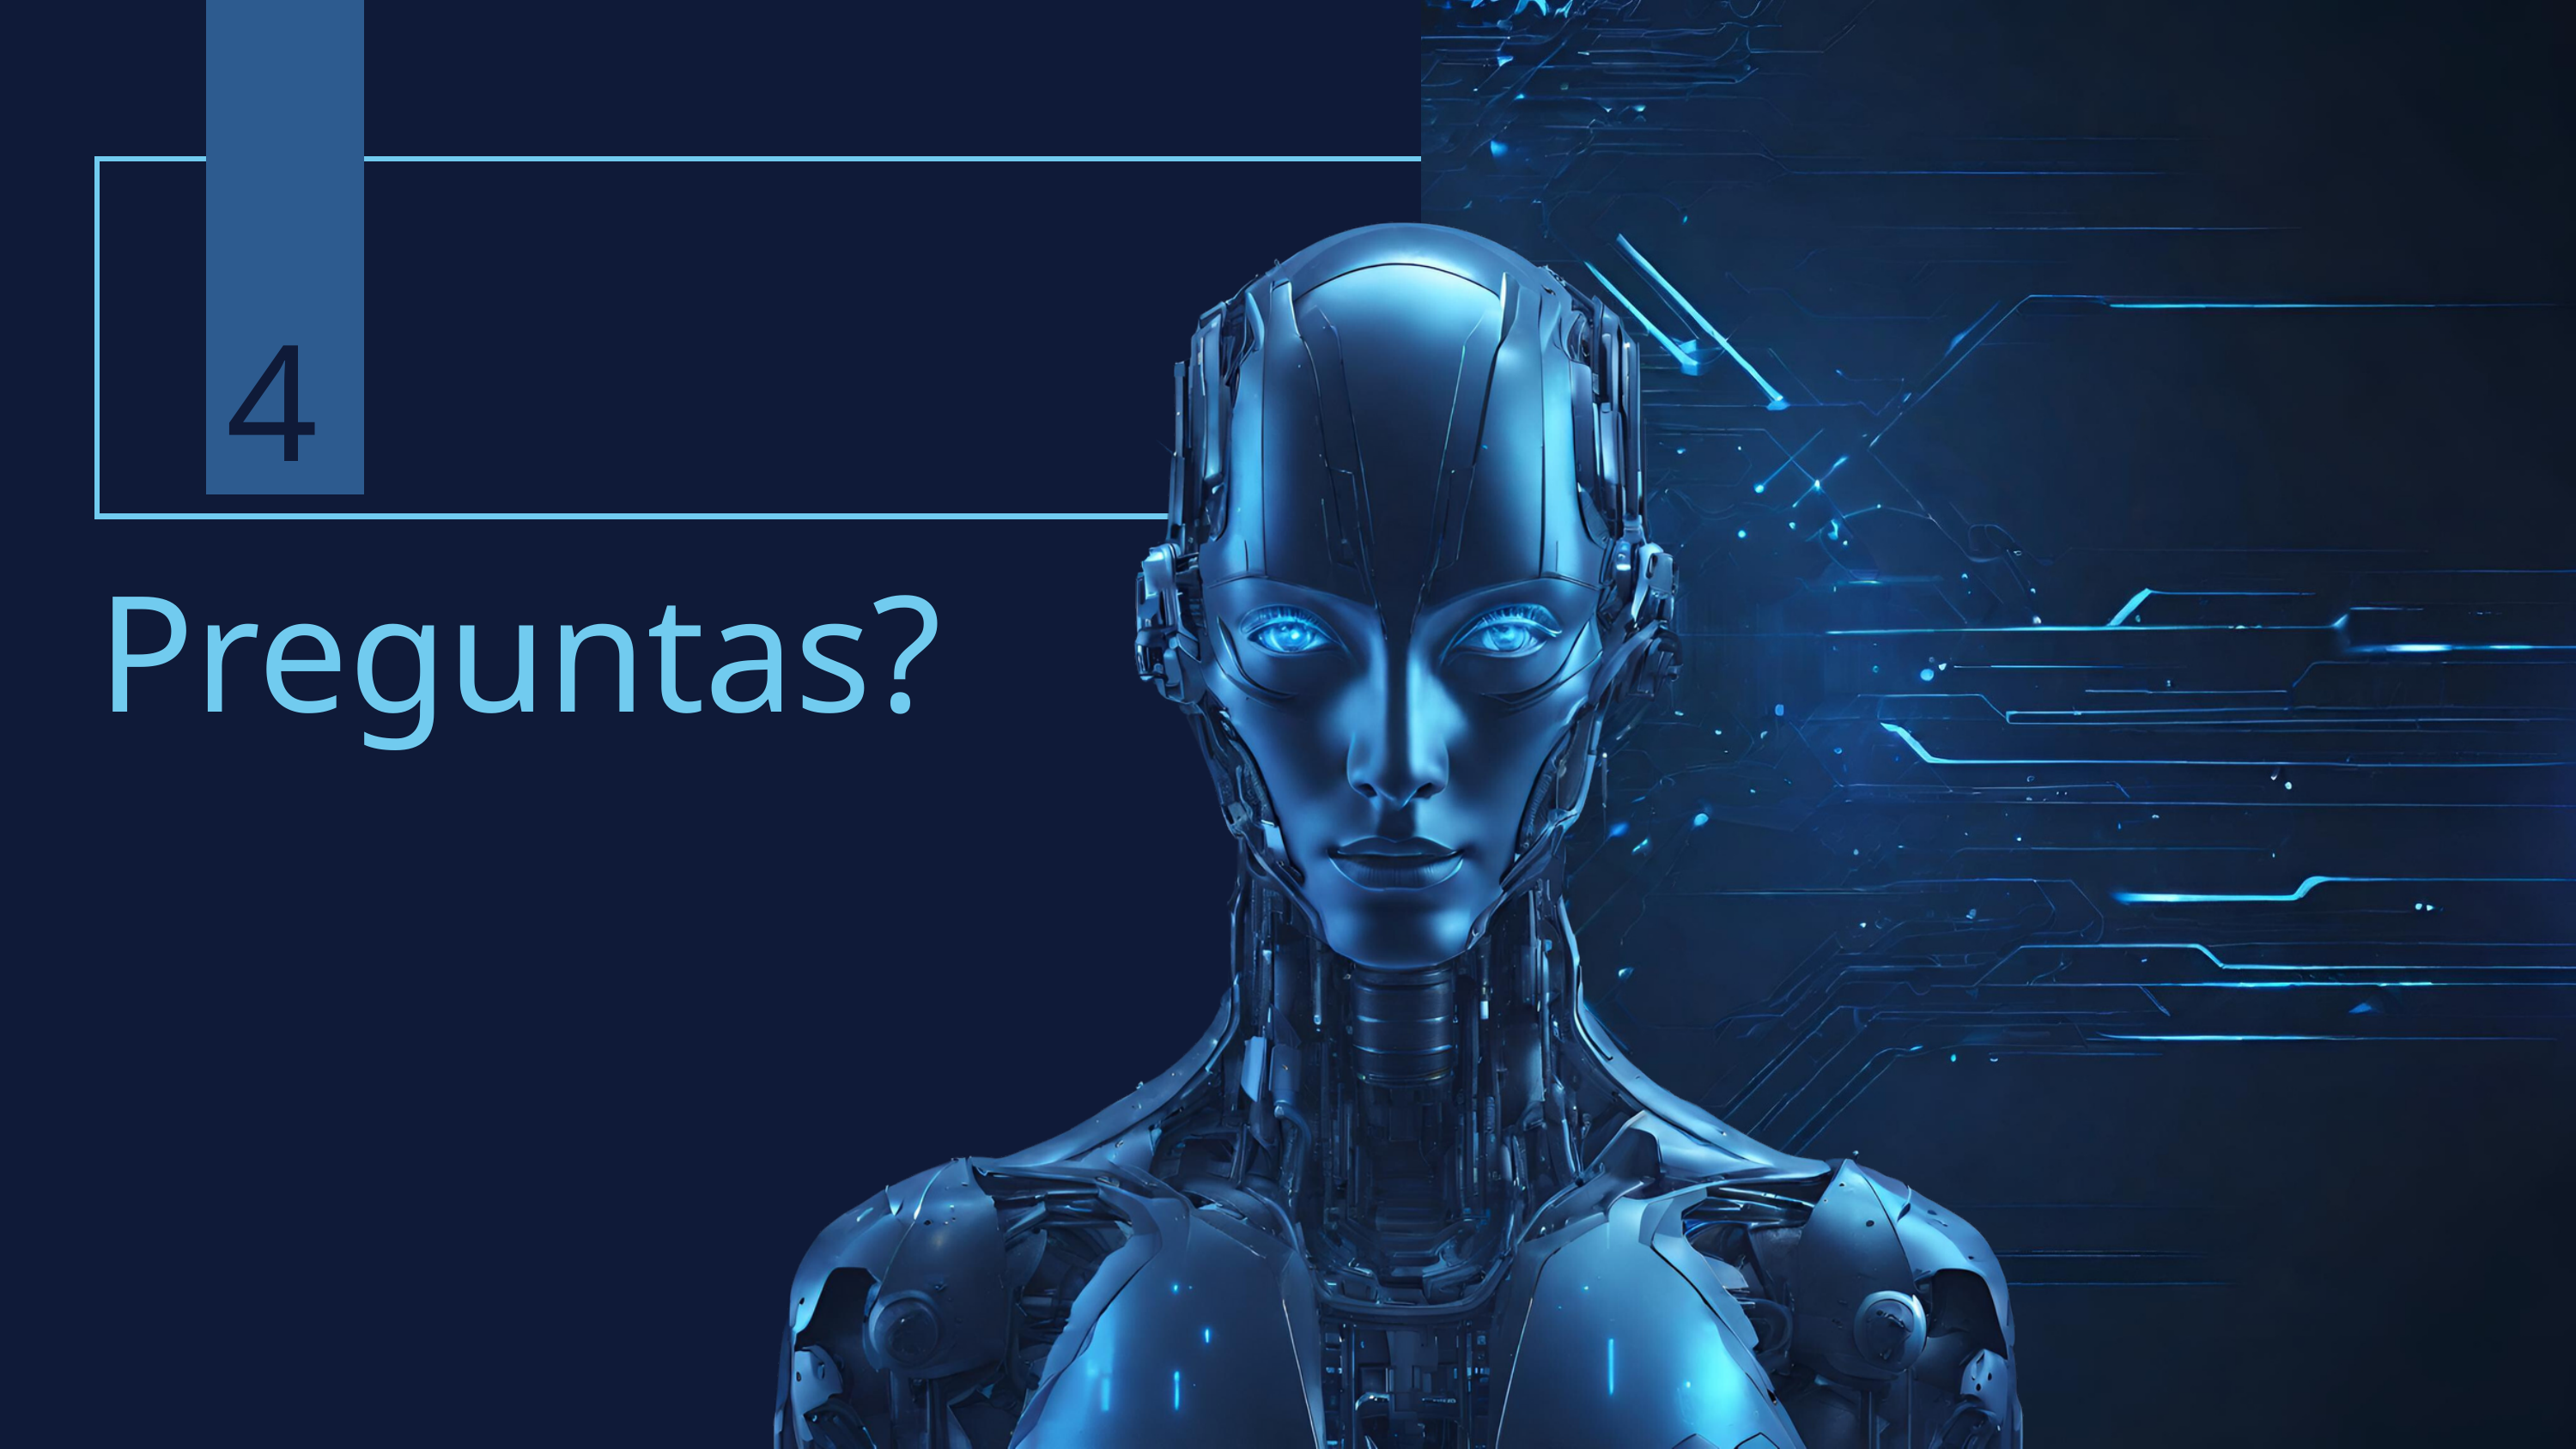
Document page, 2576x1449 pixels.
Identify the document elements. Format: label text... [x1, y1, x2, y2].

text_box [97, 158, 2376, 517]
text_box Preguntas? [97, 550, 752, 744]
text_box [752, 526, 2044, 1449]
text_box [1421, 0, 2576, 1449]
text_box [205, 0, 365, 495]
